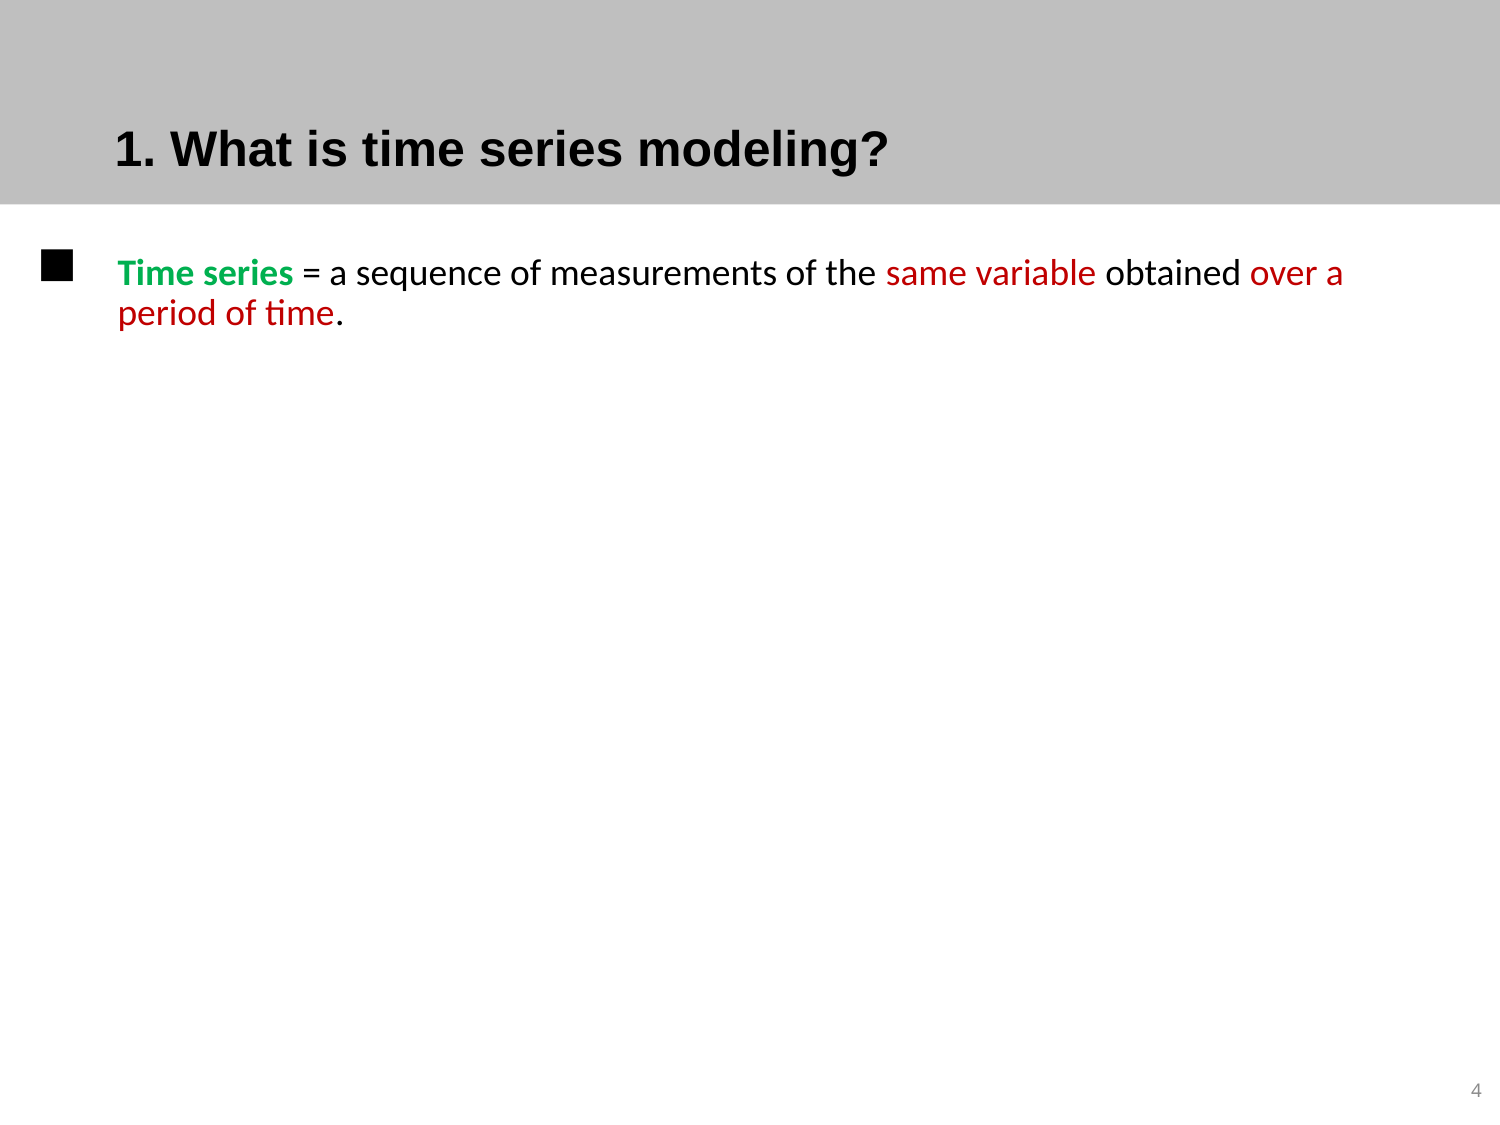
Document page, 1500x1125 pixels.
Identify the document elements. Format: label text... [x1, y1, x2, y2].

title 1. What is time series modeling? [99, 41, 1394, 259]
slide_number 4 [1159, 1061, 1497, 1122]
text_box [0, 0, 1500, 205]
list Time series = a sequence of measurements of the same variable obtained over a period of time. [27, 245, 1466, 1000]
